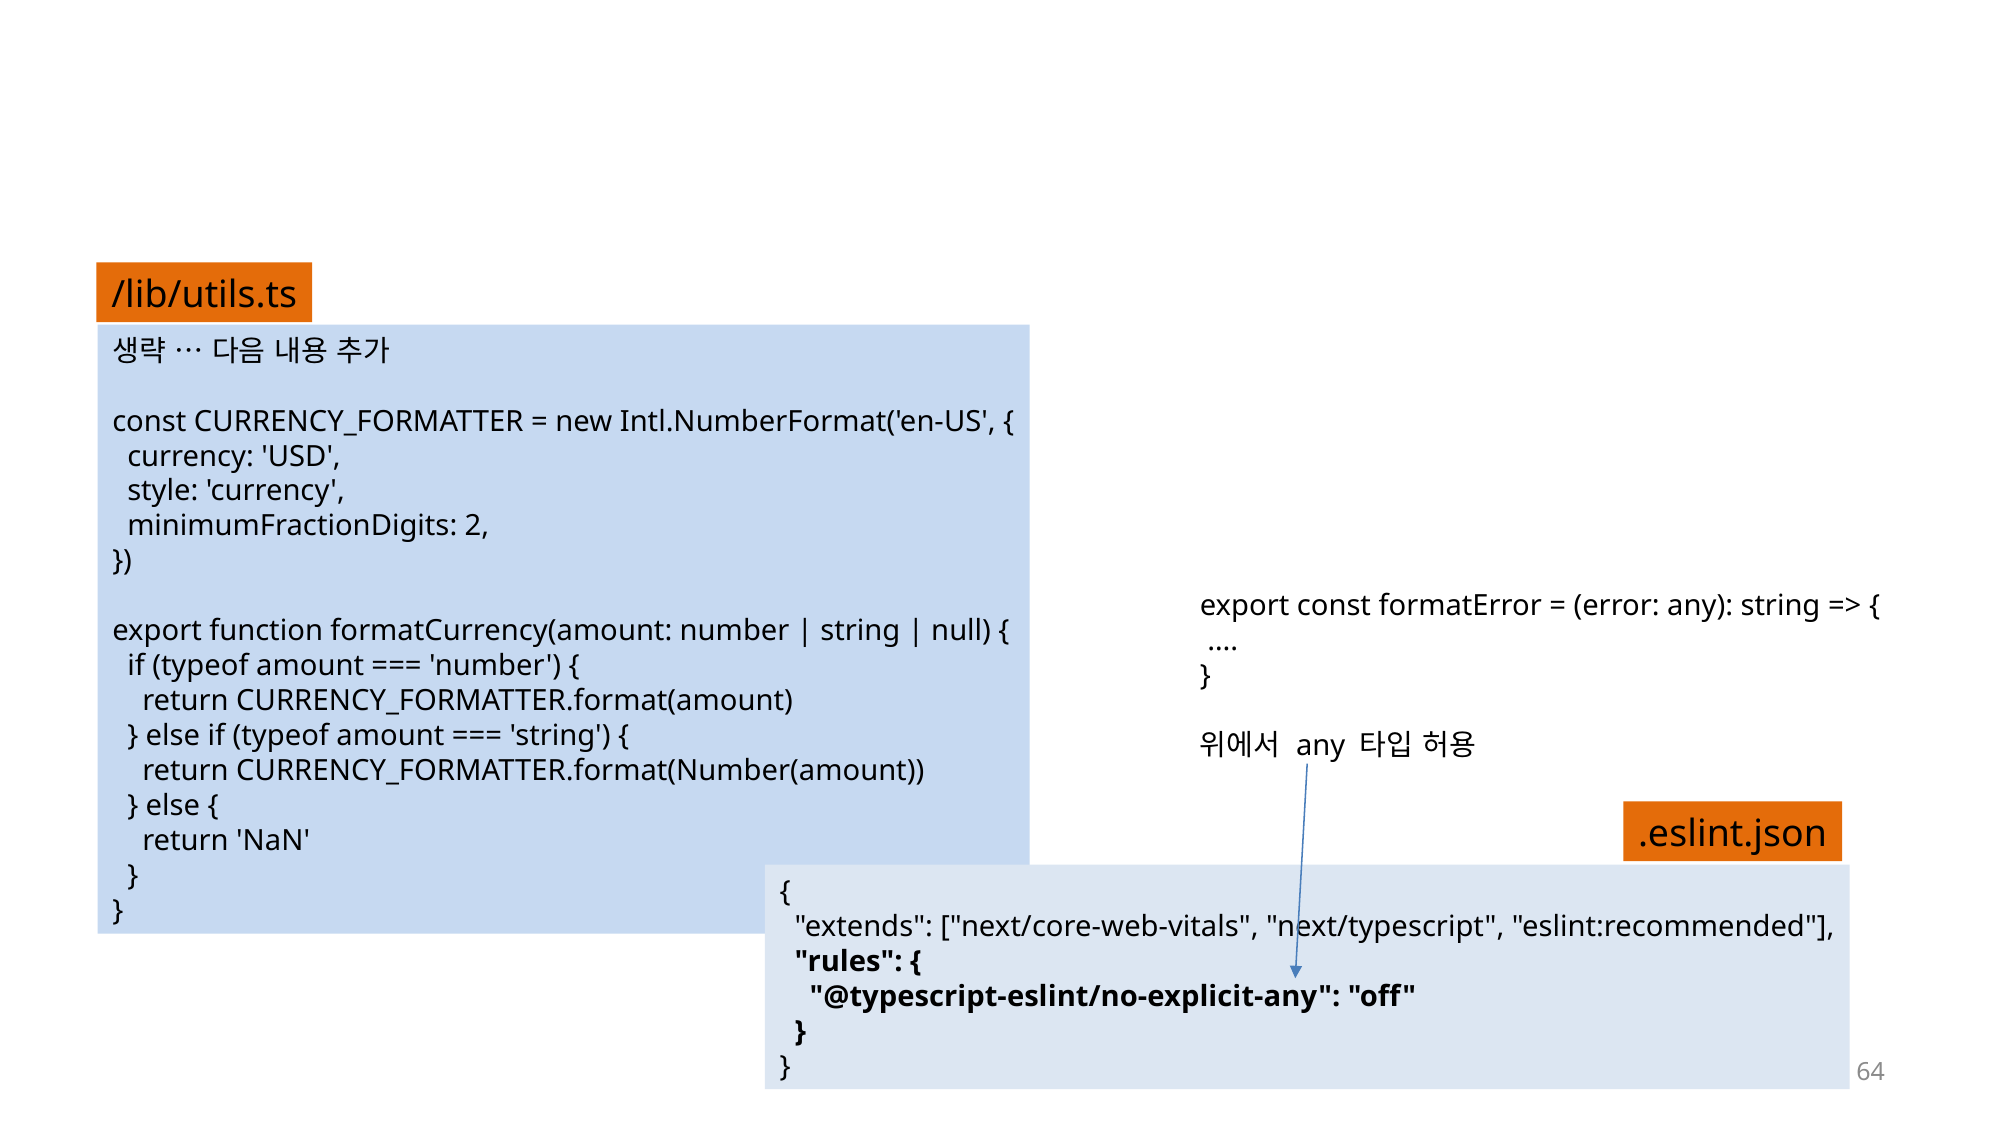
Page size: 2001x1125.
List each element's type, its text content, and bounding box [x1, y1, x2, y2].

text_box .eslint.json [1623, 801, 1843, 862]
text_box export const formatError = (error: any): string => { …. } 위에서 any 타입 허용 [1185, 579, 1896, 769]
text_box /lib/utils.ts [96, 262, 313, 323]
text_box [1295, 763, 1308, 979]
text_box { "extends": ["next/core-web-vitals", "next/typescript", "eslint:recommended"], "rules": { "@typescript-eslint/no-explicit-any": "off" } } [764, 864, 1850, 1090]
slide_number 64 [1433, 1042, 1900, 1103]
text_box 생략 … 다음 내용 추가 const CURRENCY_FORMATTER = new Intl.NumberFormat('en-US', { currency: 'USD', style: 'currency', minimumFractionDigits: 2, }) export function formatCurrency(amount: number | string | null) { if (typeof amount === 'number') { return CURRENCY_FORMATTER.format(amount) } else if (typeof amount === 'string') { return CURRENCY_FORMATTER.format(Number(amount)) } else { return 'NaN' } } [97, 324, 1030, 934]
